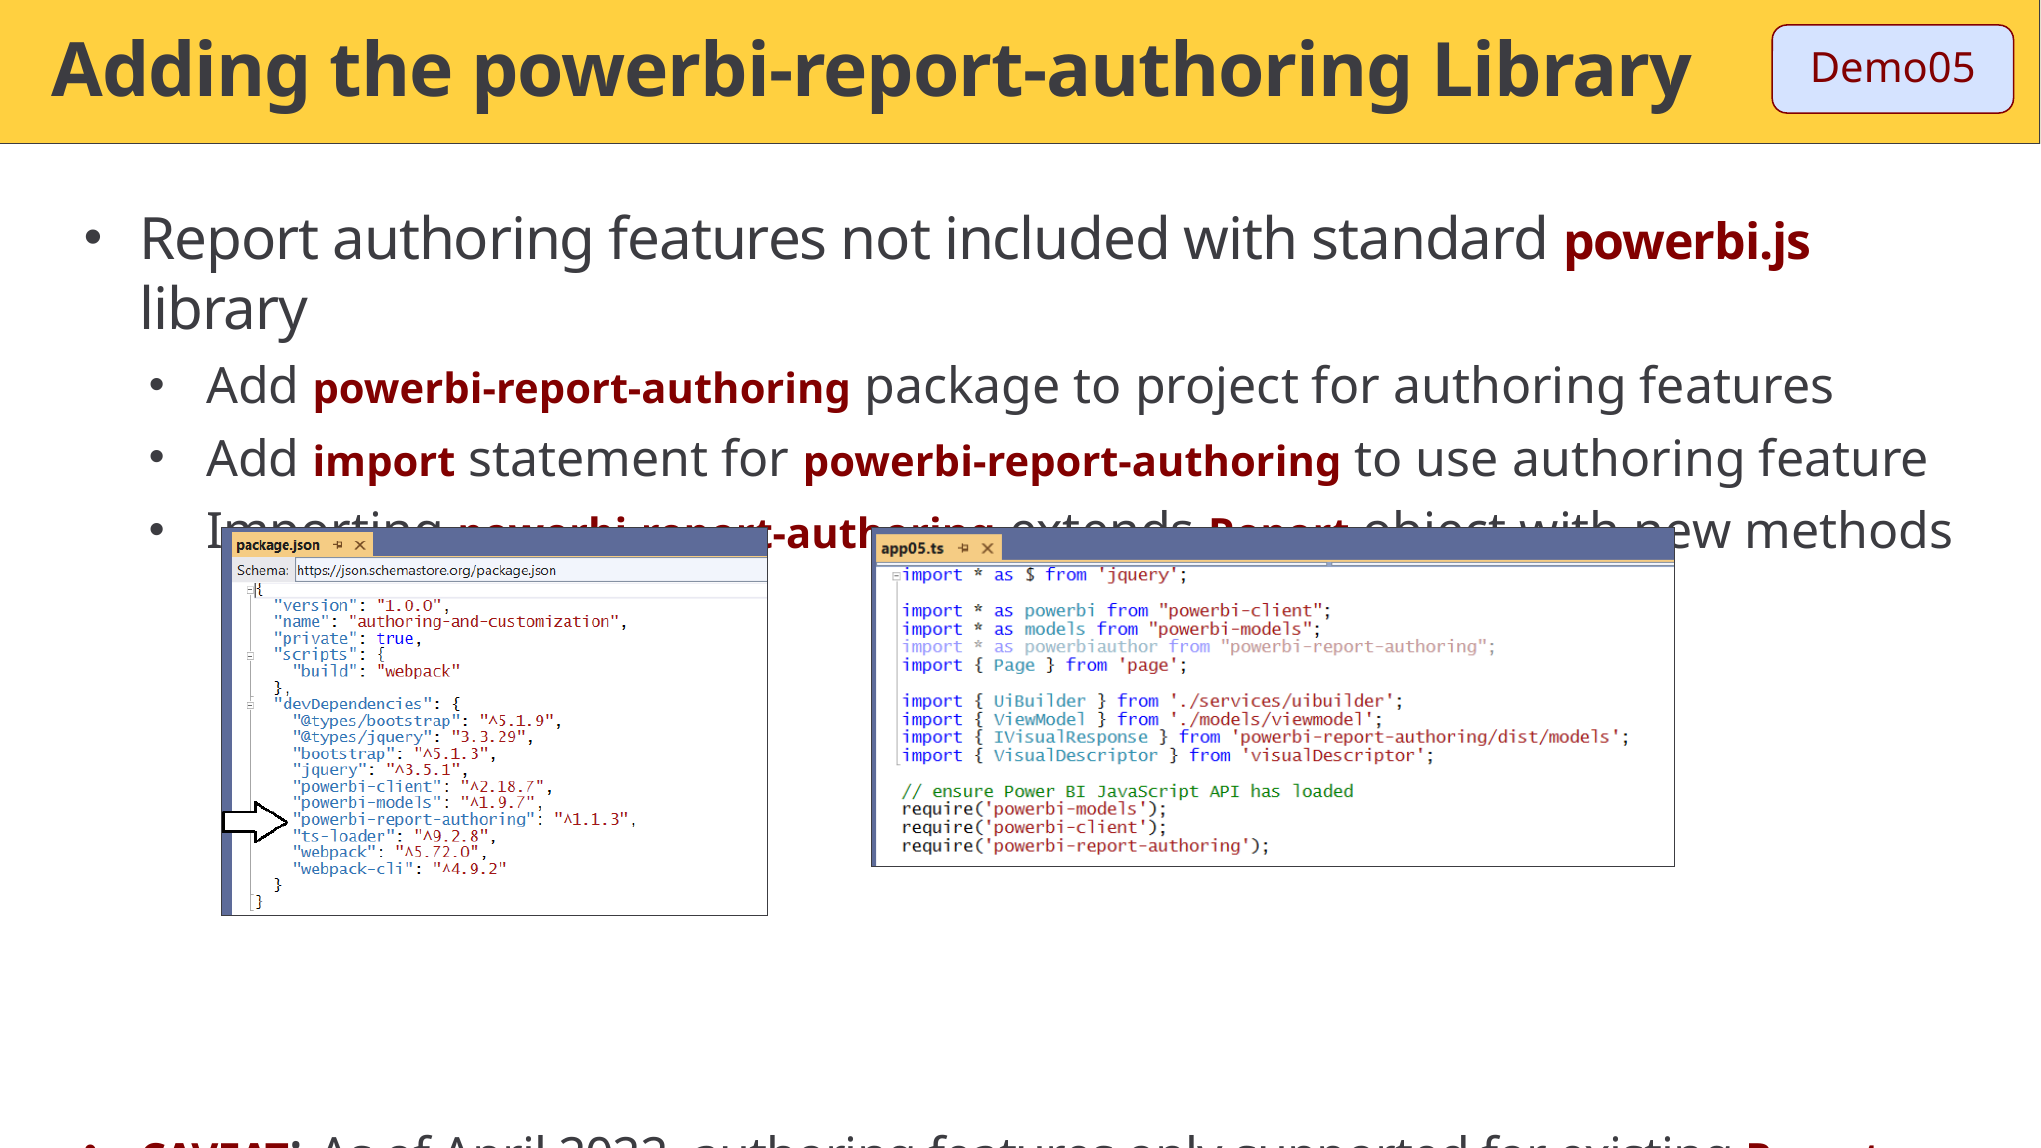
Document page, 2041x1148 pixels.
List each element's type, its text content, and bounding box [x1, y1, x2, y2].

list Report authoring features not included with standard powerbi.js library Add powerbi-report-authoring package to project for authoring features Add import statement for powerbi-report-authoring to use authoring feature Importing powerbi-report-authoring extends Report object with new methods CAVEAT: As of April 2022, authoring features only supported for existing Report objects Adding authoring features for Create objects (i.e. new reports) is currently a backlog item [83, 201, 1988, 1148]
text_box Demo05 [1771, 24, 2015, 114]
picture [871, 527, 1675, 867]
title Adding the powerbi-report-authoring Library [51, 31, 1779, 113]
picture [221, 527, 768, 916]
